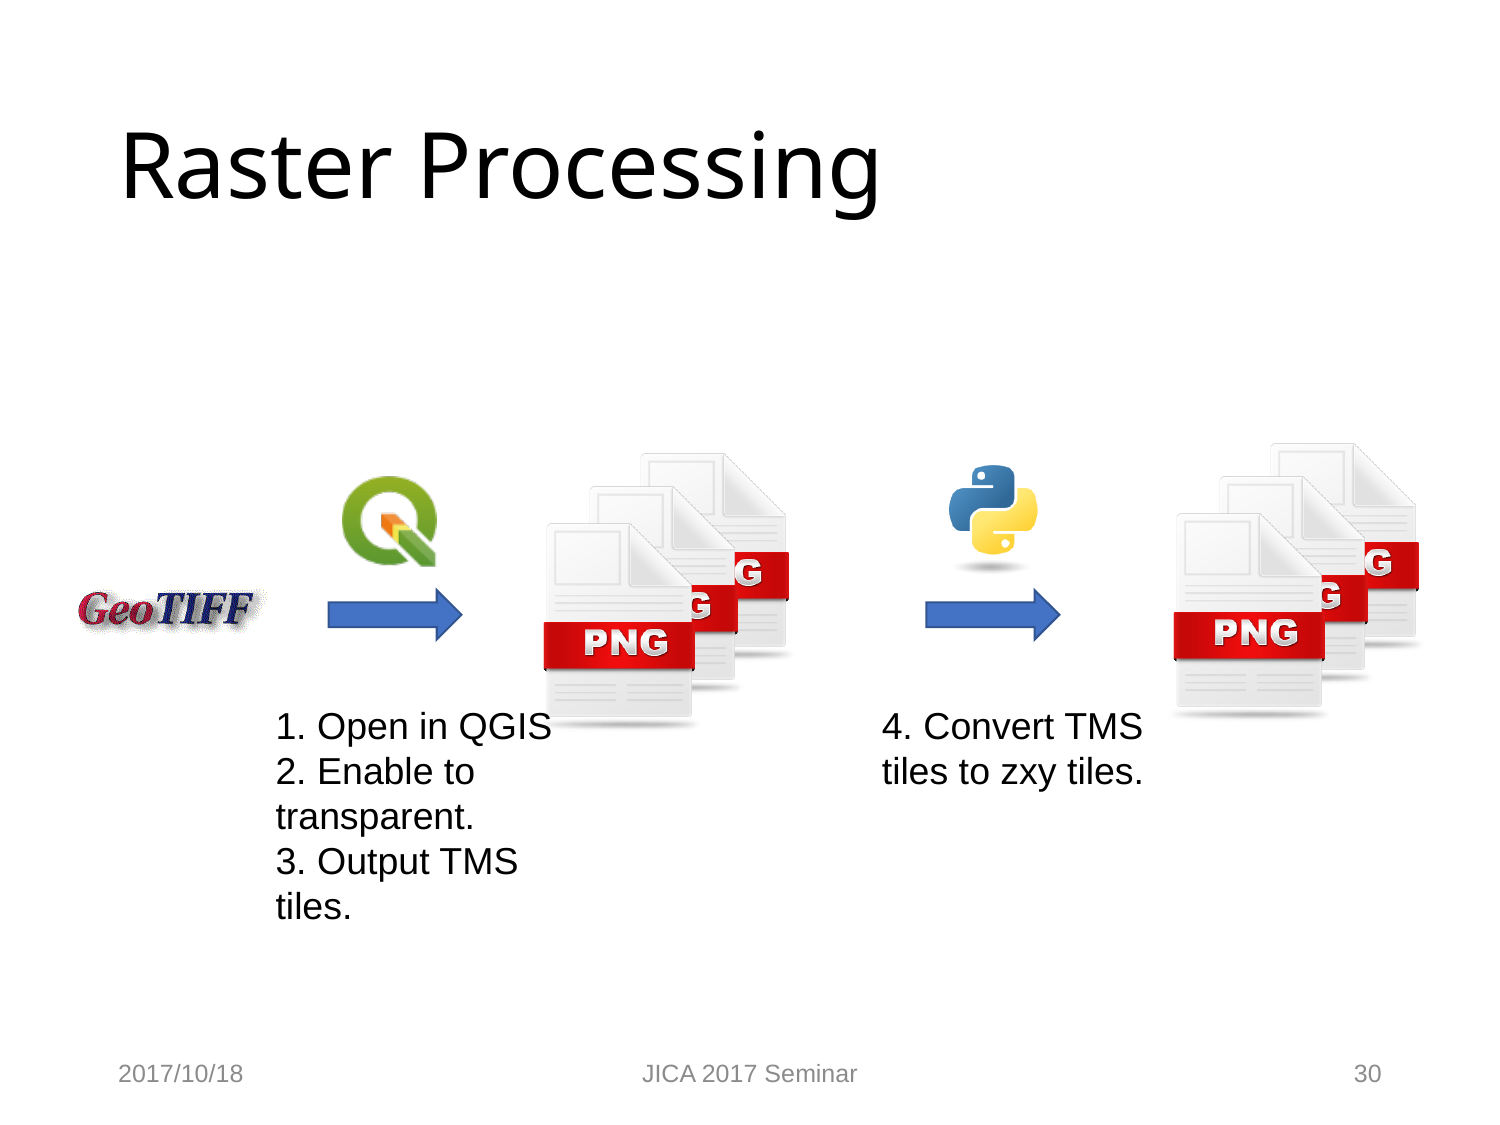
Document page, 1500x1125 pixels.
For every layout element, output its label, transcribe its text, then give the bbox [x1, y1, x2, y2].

text_box [400, 587, 463, 643]
title Raster Processing [103, 59, 1397, 278]
picture [342, 475, 437, 570]
text_box 1. Open in QGIS 2. Enable to transparent. 3. Output TMS tiles. [260, 694, 581, 980]
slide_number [103, 1042, 441, 1103]
picture [48, 573, 400, 653]
picture [938, 449, 1051, 578]
text_box [925, 587, 1061, 643]
picture [1167, 443, 1425, 722]
picture [537, 453, 795, 732]
text_box 4. Convert TMS tiles to zxy tiles. [867, 694, 1168, 800]
footer JICA 2017 Seminar [496, 1042, 1004, 1103]
slide_number 30 [1059, 1042, 1397, 1103]
